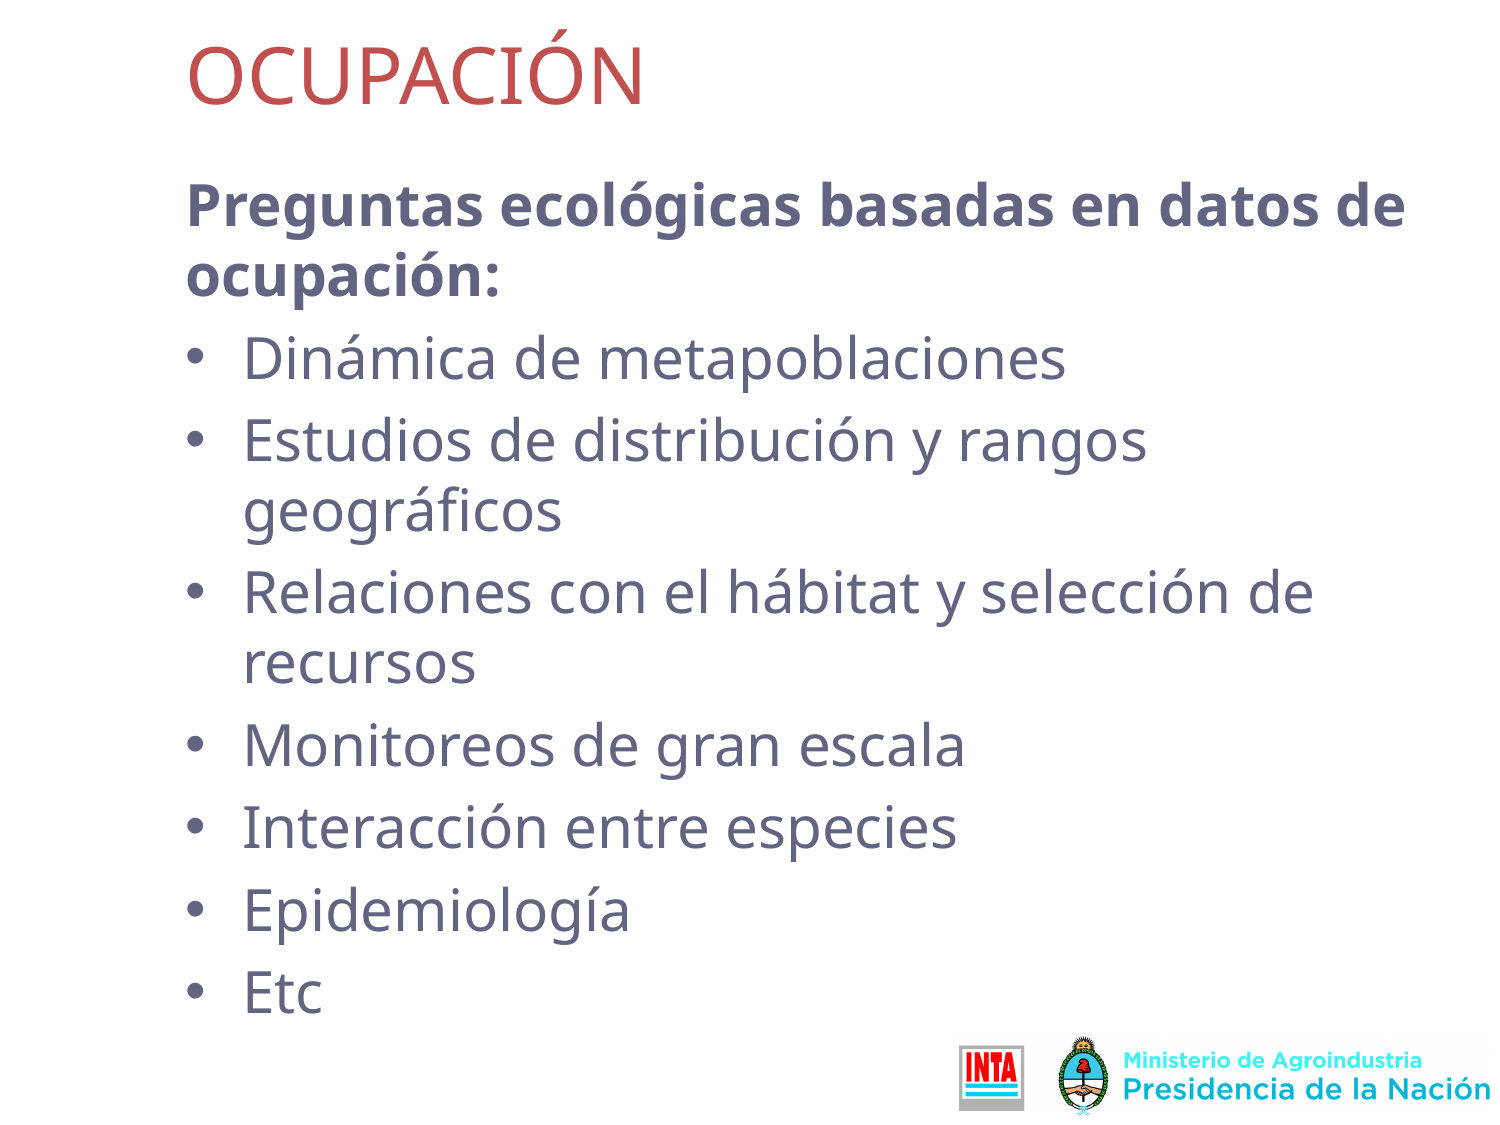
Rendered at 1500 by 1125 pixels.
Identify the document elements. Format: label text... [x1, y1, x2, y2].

text_box OCUPACIÓN [171, 17, 1435, 128]
text_box Preguntas ecológicas basadas en datos de ocupación: Dinámica de metapoblaciones Estudios de distribución y rangos geográficos Relaciones con el hábitat y selección de recursos Monitoreos de gran escala Interacción entre especies Epidemiología Etc [171, 160, 1495, 1033]
picture [950, 1033, 1495, 1119]
